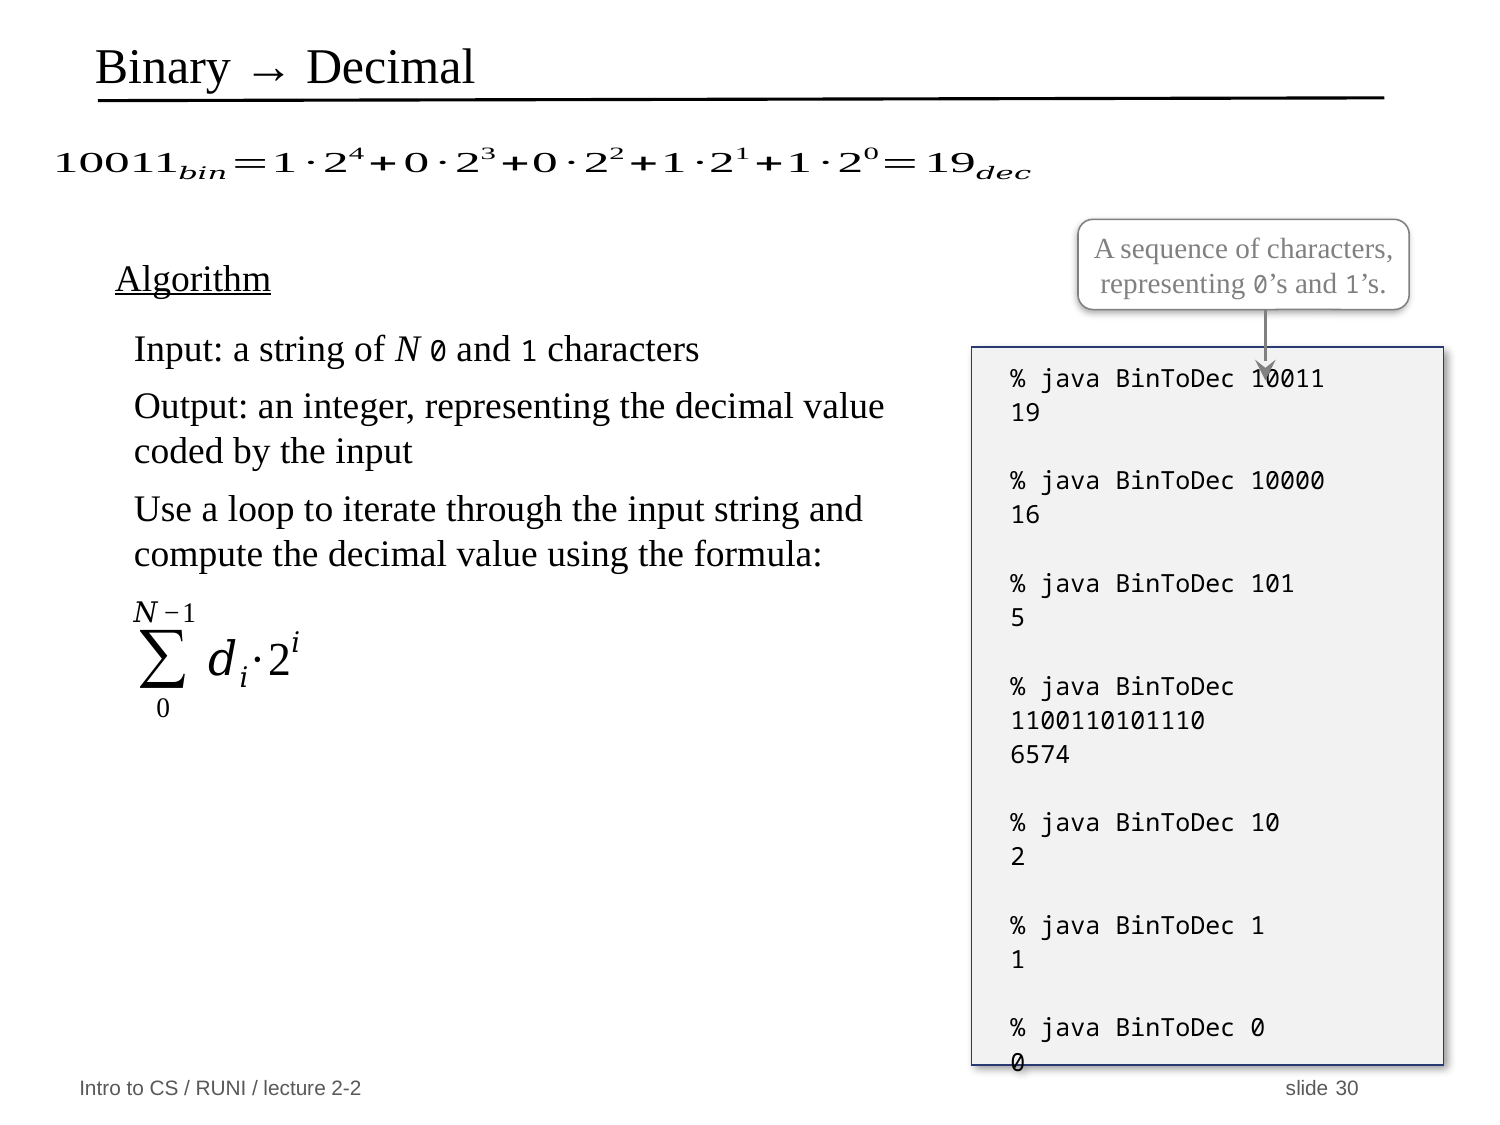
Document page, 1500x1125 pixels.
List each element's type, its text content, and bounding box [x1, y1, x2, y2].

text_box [99, 245, 912, 724]
title Binary → Decimal [79, 33, 1371, 109]
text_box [971, 219, 1444, 1066]
